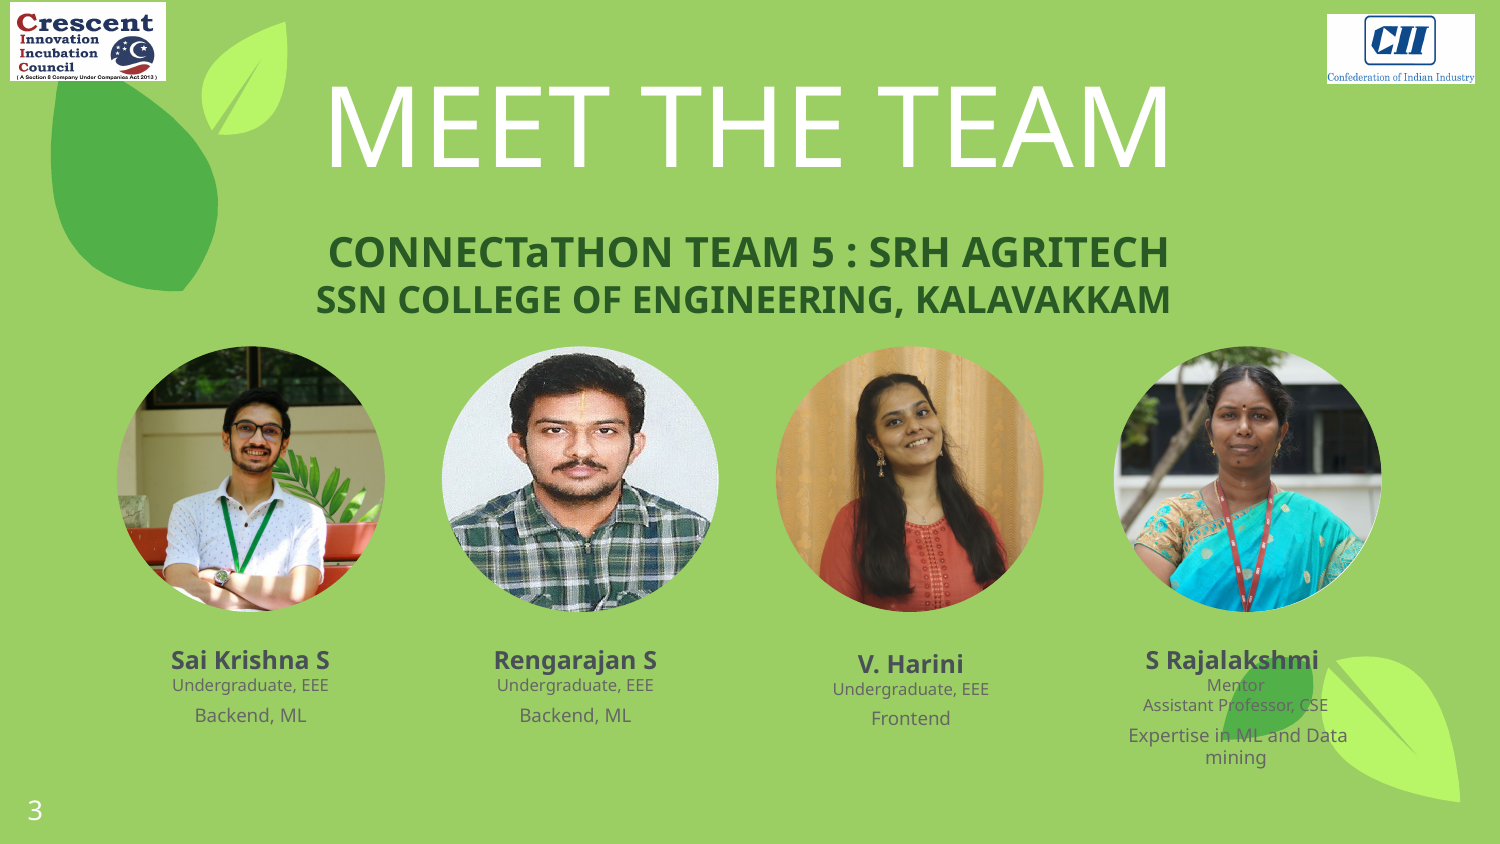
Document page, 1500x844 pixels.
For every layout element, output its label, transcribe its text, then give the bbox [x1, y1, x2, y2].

text_box Sai Krishna S Undergraduate, EEE Backend, ML [128, 645, 373, 766]
picture [9, 1, 166, 81]
text_box V. Harini Undergraduate, EEE Frontend [788, 648, 1034, 769]
picture [441, 346, 719, 613]
text_box S Rajalakshmi Mentor Assistant Professor, CSE Expertise in ML and Data mining [1113, 645, 1359, 766]
picture [116, 346, 386, 613]
text_box MEET THE TEAM [178, 94, 1320, 206]
text_box CONNECTaTHON TEAM 5 : SRH AGRITECH SSN COLLEGE OF ENGINEERING, KALAVAKKAM [259, 191, 1239, 336]
text_box Rengarajan S Undergraduate, EEE Backend, ML [453, 645, 698, 766]
slide_number 3 [12, 779, 103, 844]
picture [1327, 14, 1475, 85]
picture [775, 346, 1044, 613]
picture [1113, 346, 1382, 613]
